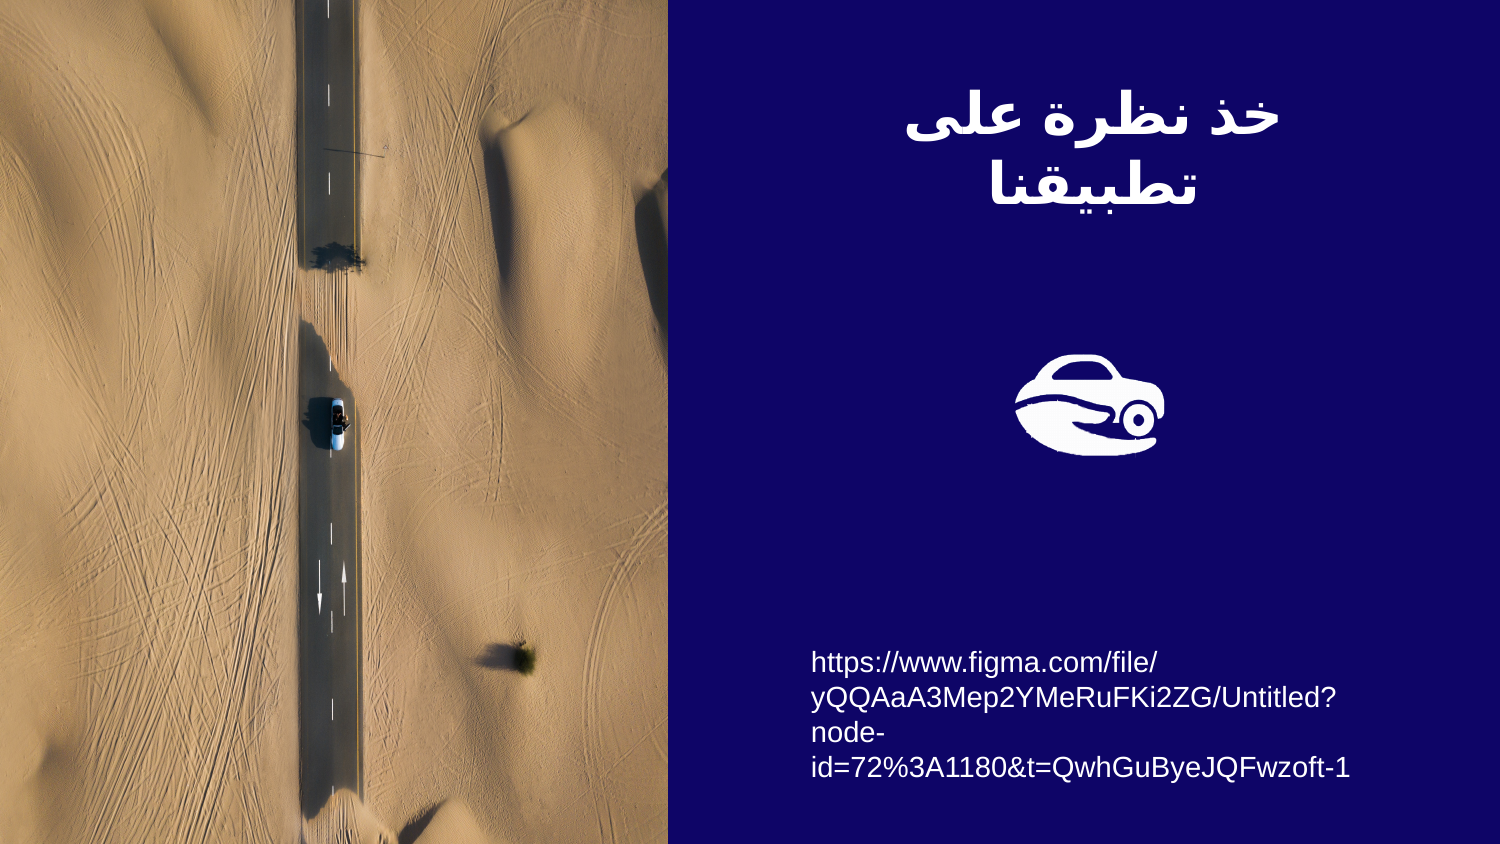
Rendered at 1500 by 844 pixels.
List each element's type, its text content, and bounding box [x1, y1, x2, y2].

picture [0, 0, 669, 844]
text_box https://www.figma.com/file/yQQAaA3Mep2YMeRuFKi2ZG/Untitled?node-id=72%3A1180&t=QwhGuByeJQFwzoft-1 [796, 635, 1392, 791]
picture [988, 290, 1215, 499]
text_box خذ نظرة على تطبيقنا [814, 68, 1374, 224]
